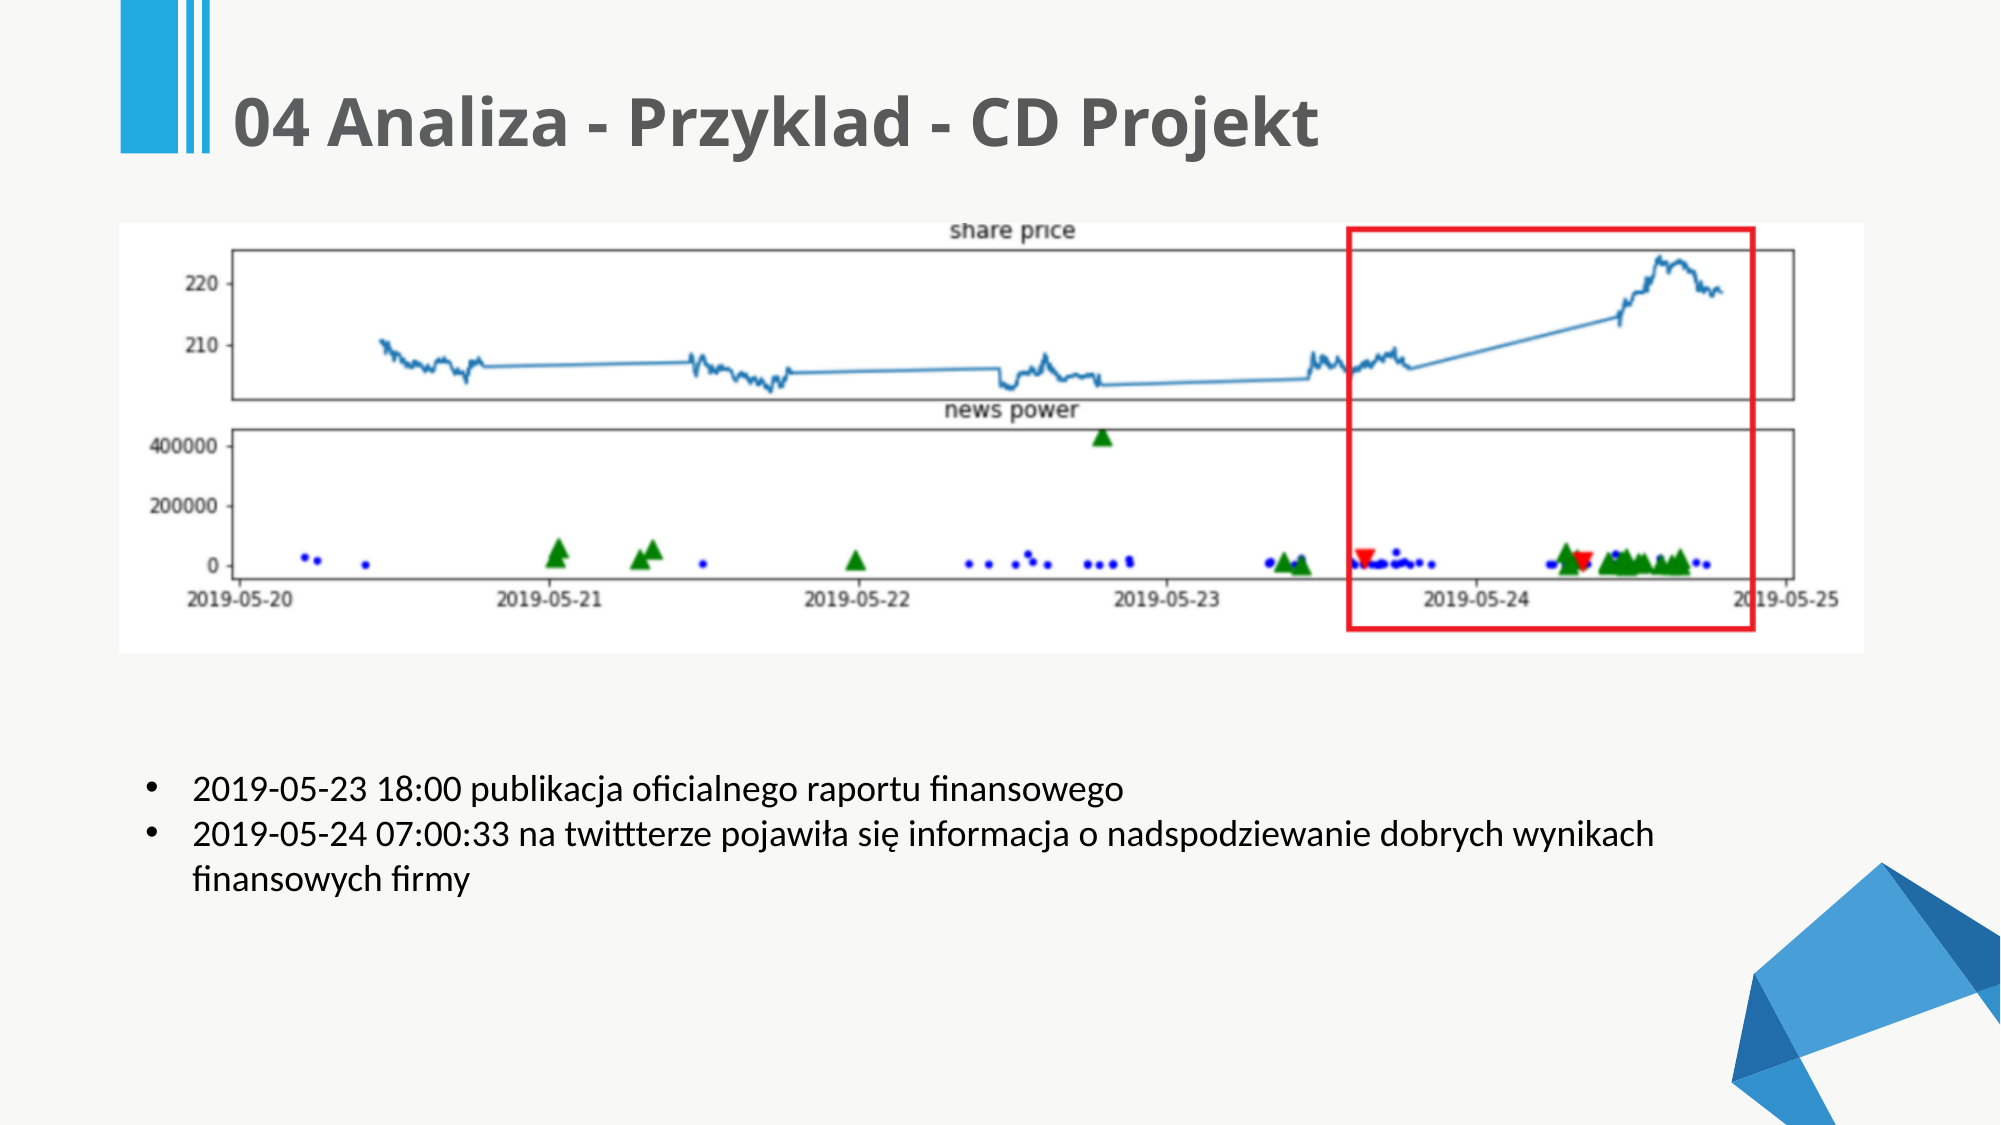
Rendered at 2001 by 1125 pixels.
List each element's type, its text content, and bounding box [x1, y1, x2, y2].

text_box [201, 0, 211, 154]
picture [119, 223, 1864, 653]
text_box 2019-05-23 18:00 publikacja oficialnego raportu finansowego 2019-05-24 07:00:33 na twittterze pojawiła się informacja o nadspodziewanie dobrych wynikach finansowych firmy [130, 756, 1853, 997]
text_box [120, 0, 179, 154]
text_box [185, 0, 195, 154]
text_box 04 Analiza - Przyklad - CD Projekt [233, 63, 1865, 160]
